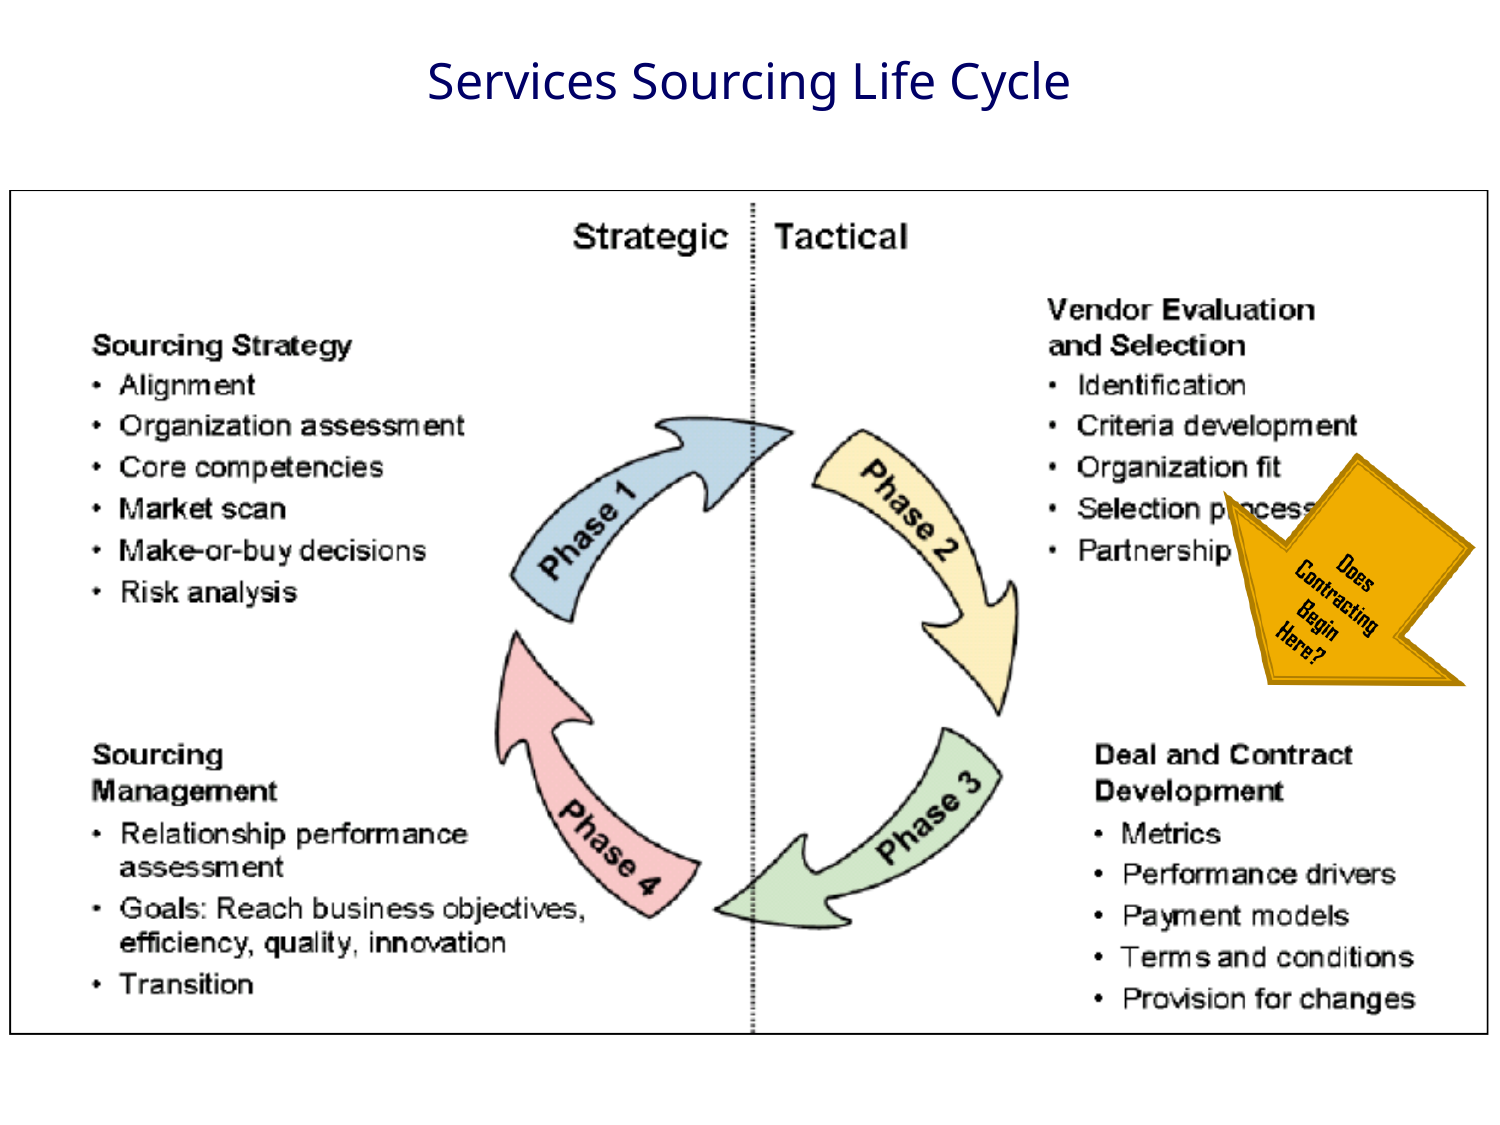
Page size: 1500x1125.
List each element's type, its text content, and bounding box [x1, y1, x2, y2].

picture [0, 179, 1500, 1045]
title Services Sourcing Life Cycle [162, 35, 1338, 176]
